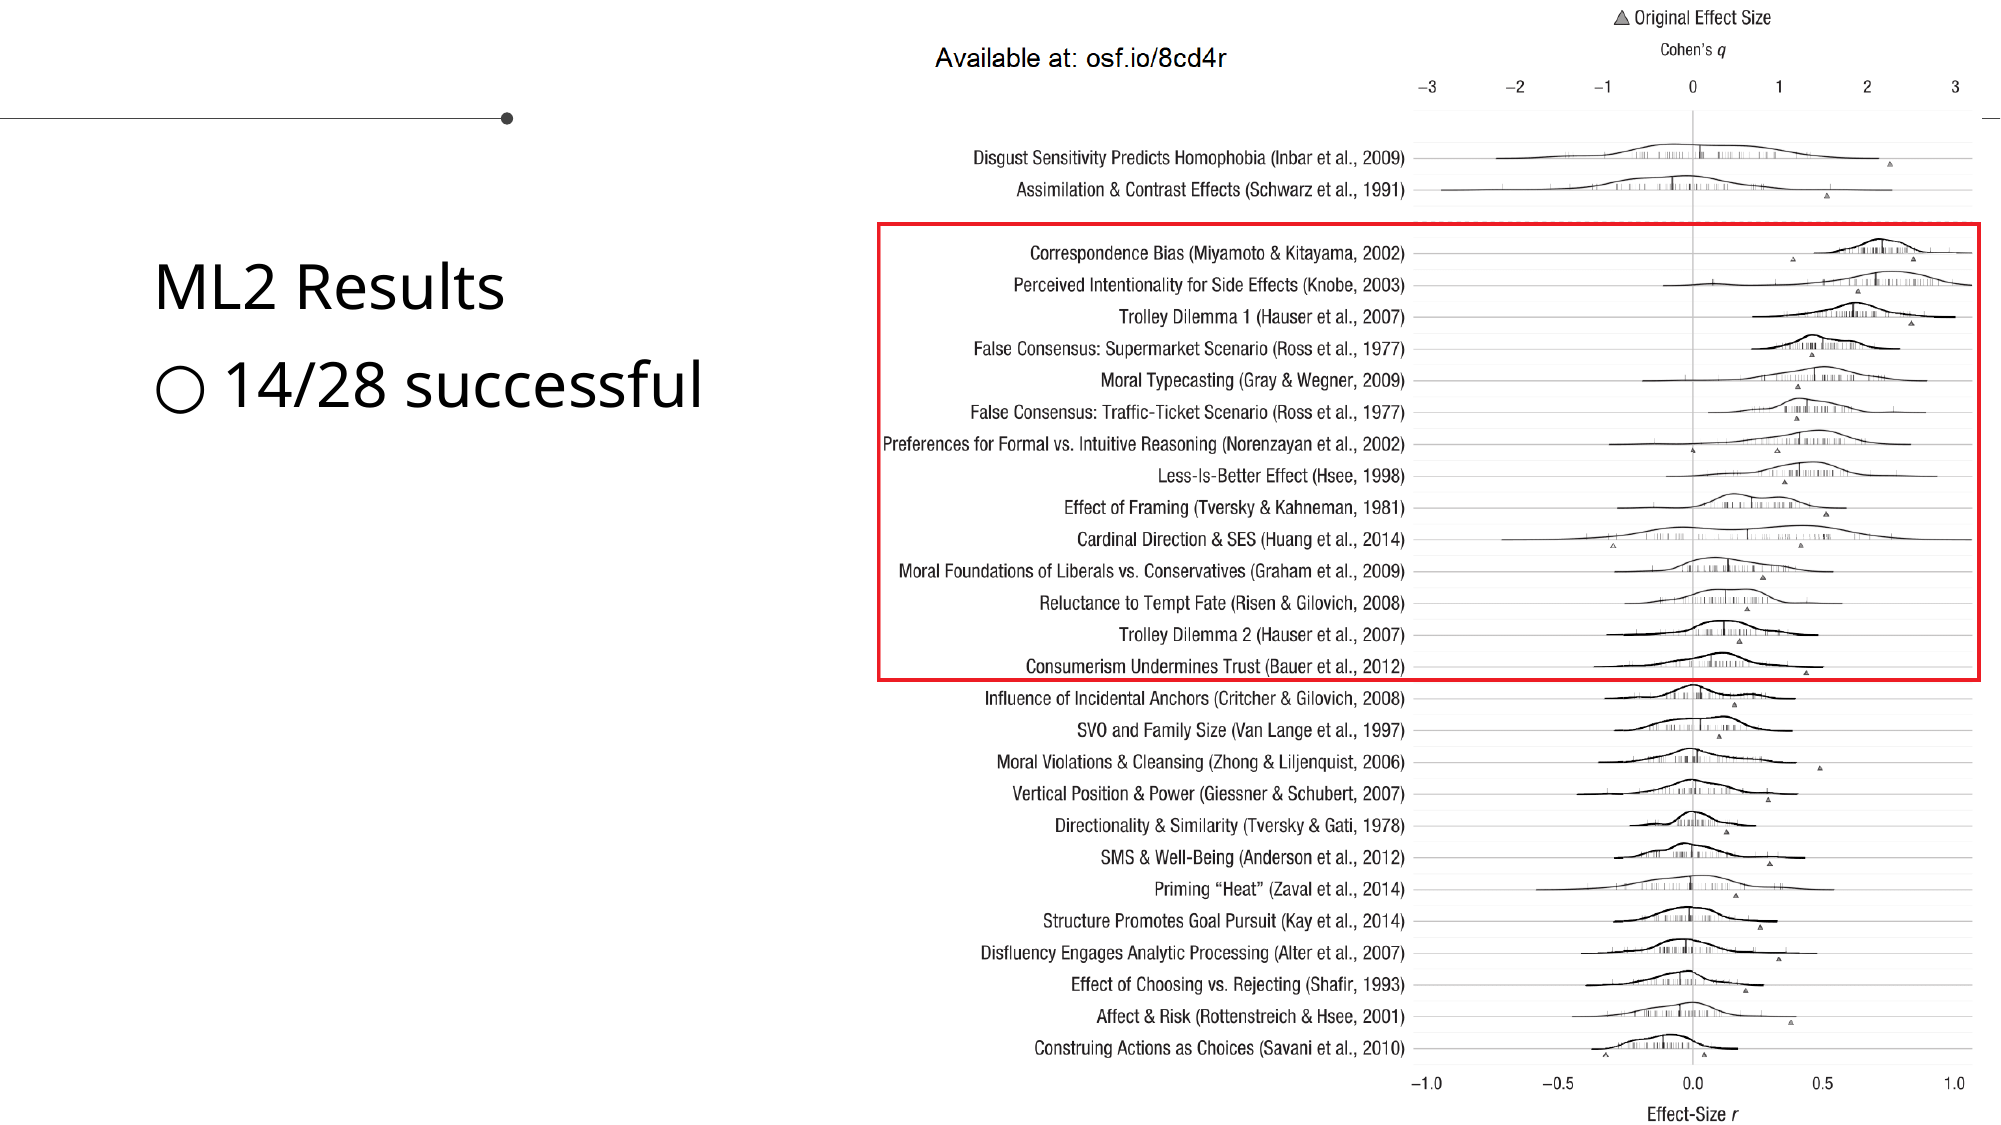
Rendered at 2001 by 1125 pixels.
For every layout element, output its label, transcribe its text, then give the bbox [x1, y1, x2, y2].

list ML2 Results 14/28 successful [132, 220, 872, 973]
picture [877, 0, 1983, 1125]
